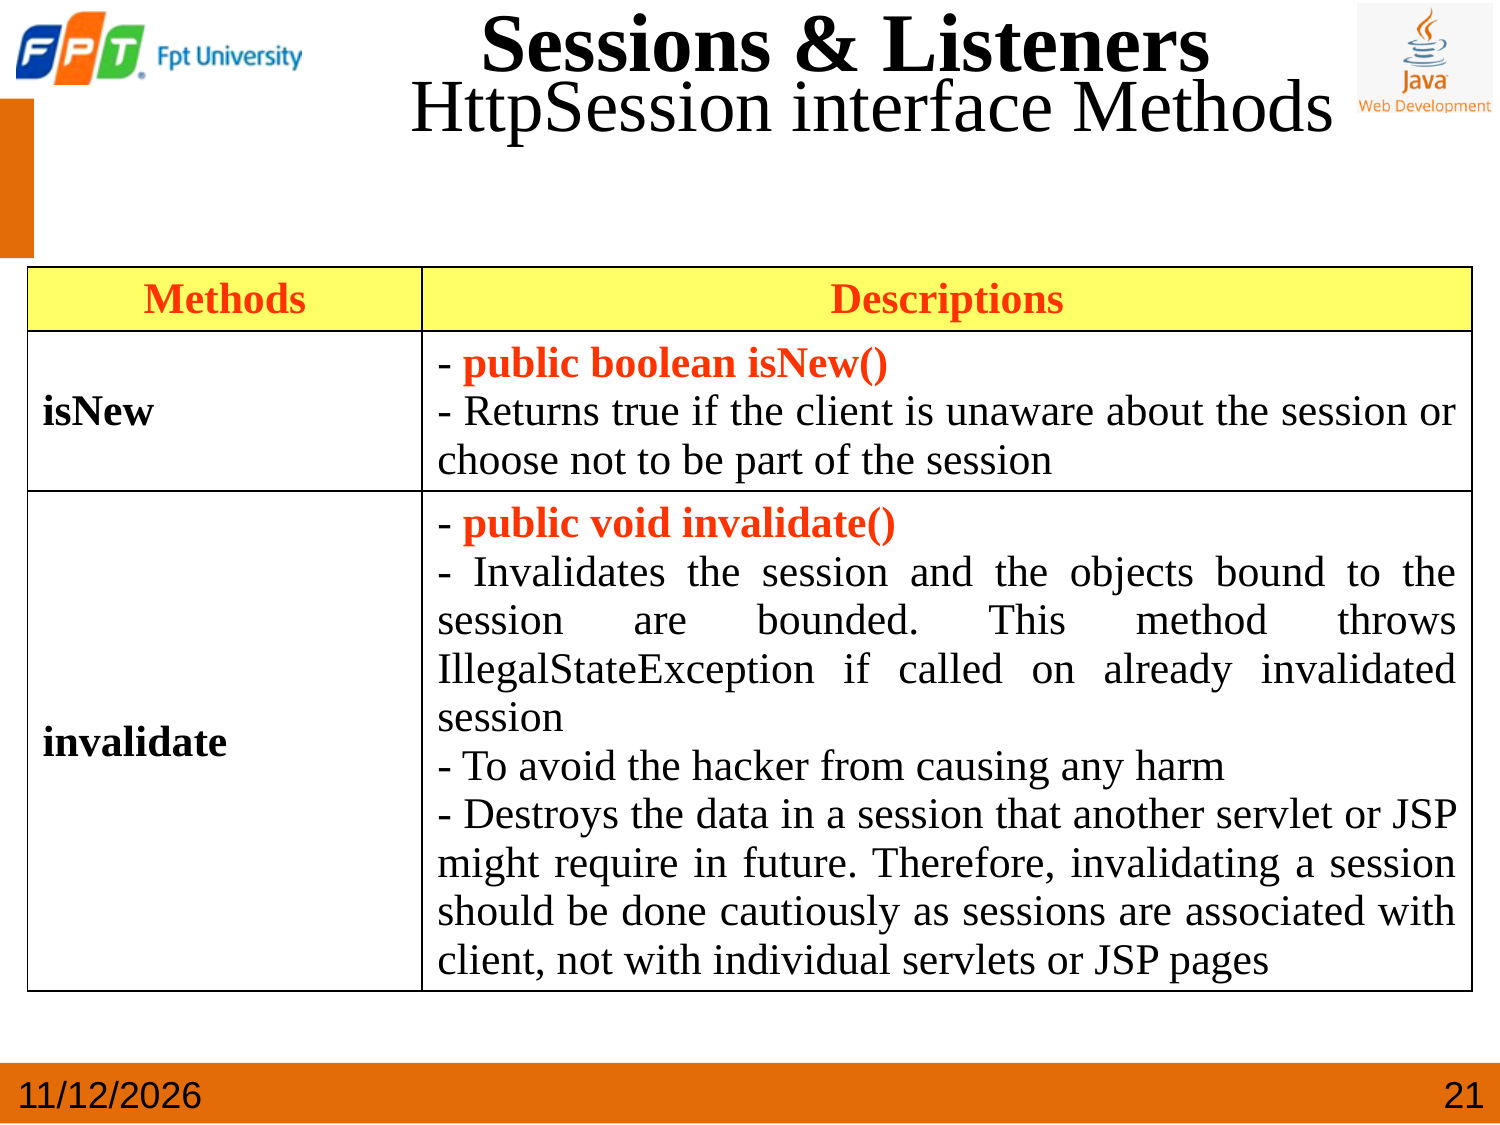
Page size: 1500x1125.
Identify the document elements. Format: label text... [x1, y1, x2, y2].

table_cell invalidate [28, 492, 421, 990]
slide_number 21 [1050, 1063, 1500, 1124]
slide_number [2, 1063, 231, 1123]
table_cell isNew [28, 332, 421, 490]
table_cell - public boolean isNew() - Returns true if the client is unaware about the session or choose not to be part of the session [423, 332, 1471, 490]
table_header Methods [28, 268, 421, 330]
table_cell - public void invalidate() - Invalidates the session and the objects bound to the session are bounded. This method throws IllegalStateException if called on already invalidated session - To avoid the hacker from causing any harm - Destroys the data in a session that another servlet or JSP might require in future. Therefore, invalidating a session should be done cautiously as sessions are associated with client, not with individual servlets or JSP pages [423, 492, 1471, 990]
table_header Descriptions [423, 268, 1471, 330]
title Sessions & Listeners HttpSession interface Methods [217, 0, 1500, 172]
picture [16, 11, 217, 85]
